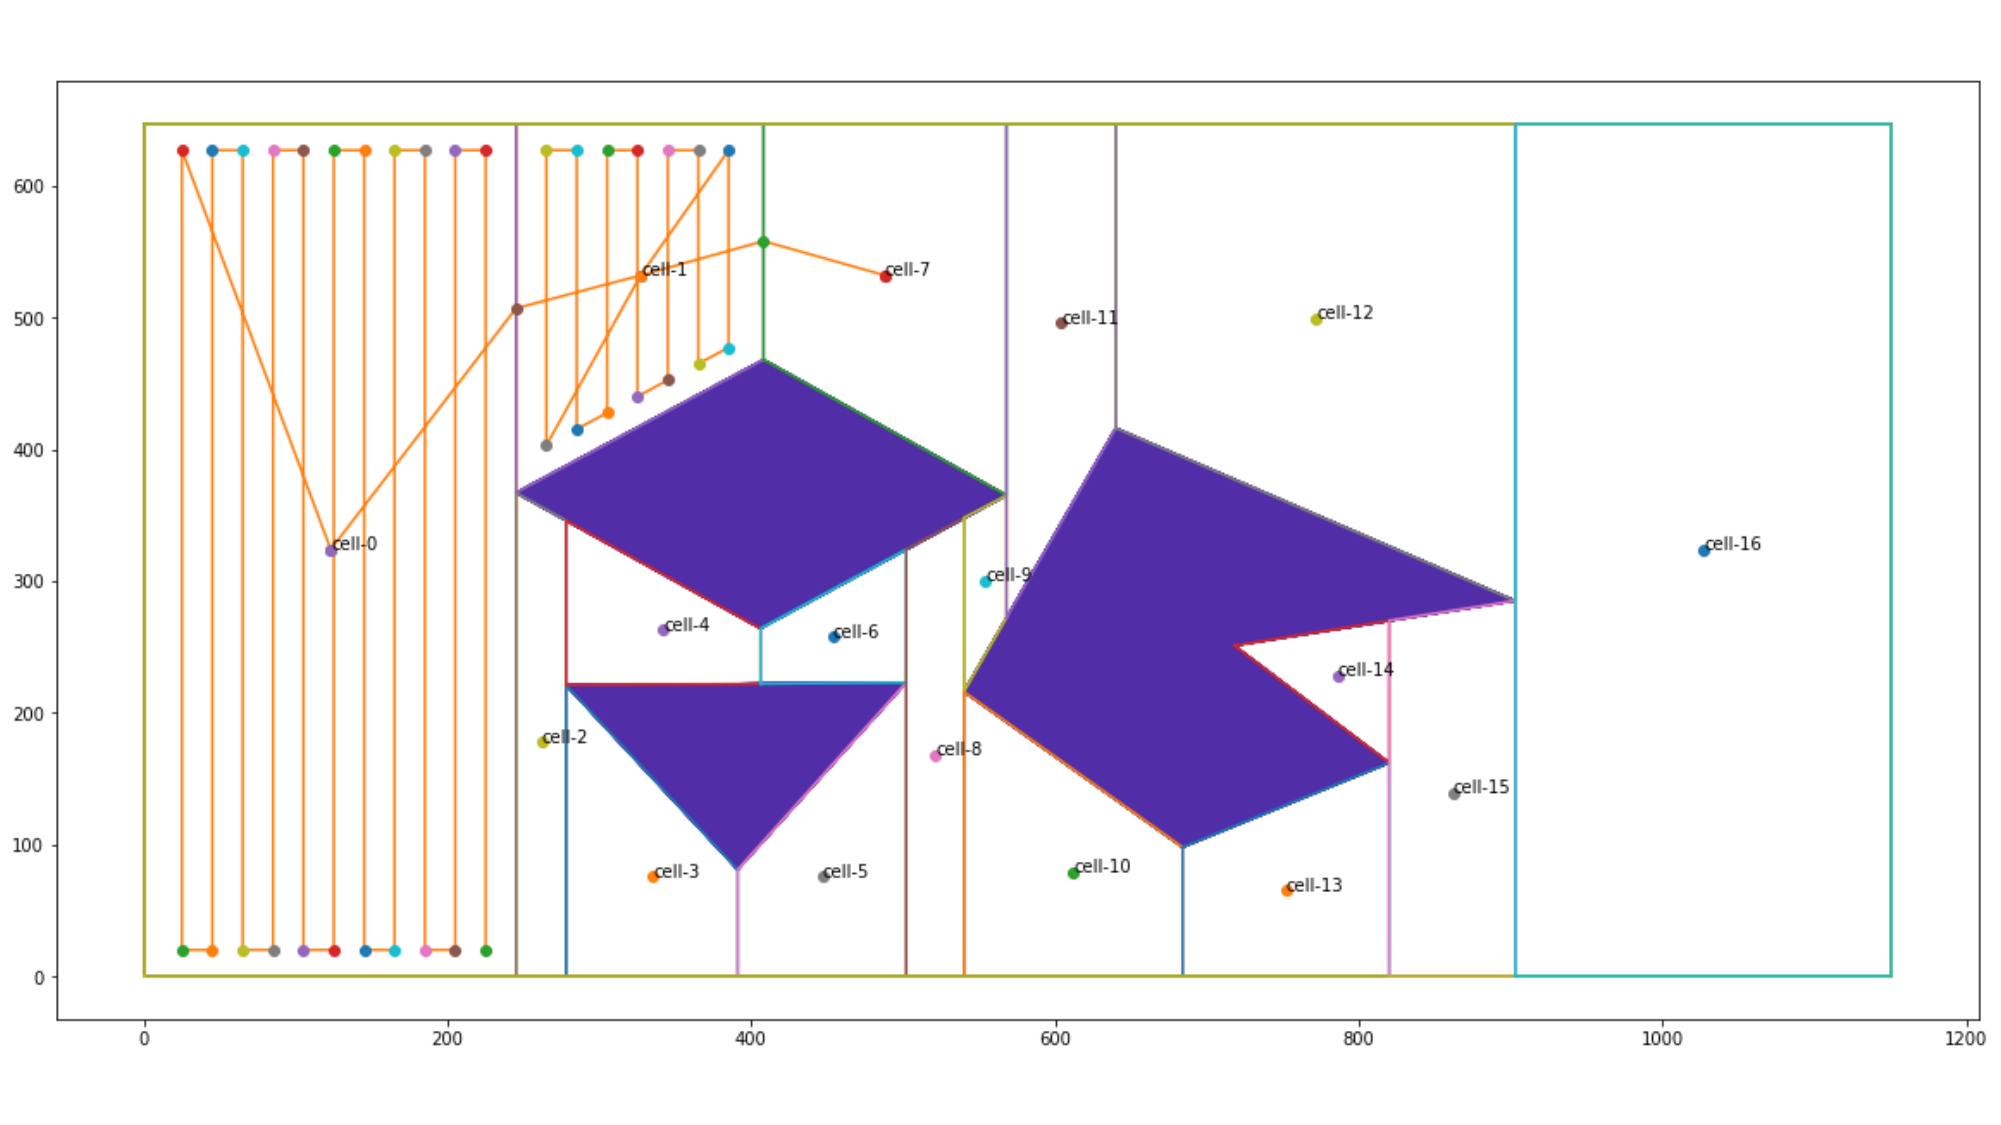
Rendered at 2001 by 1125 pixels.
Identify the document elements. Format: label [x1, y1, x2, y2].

picture [0, 64, 2000, 1061]
